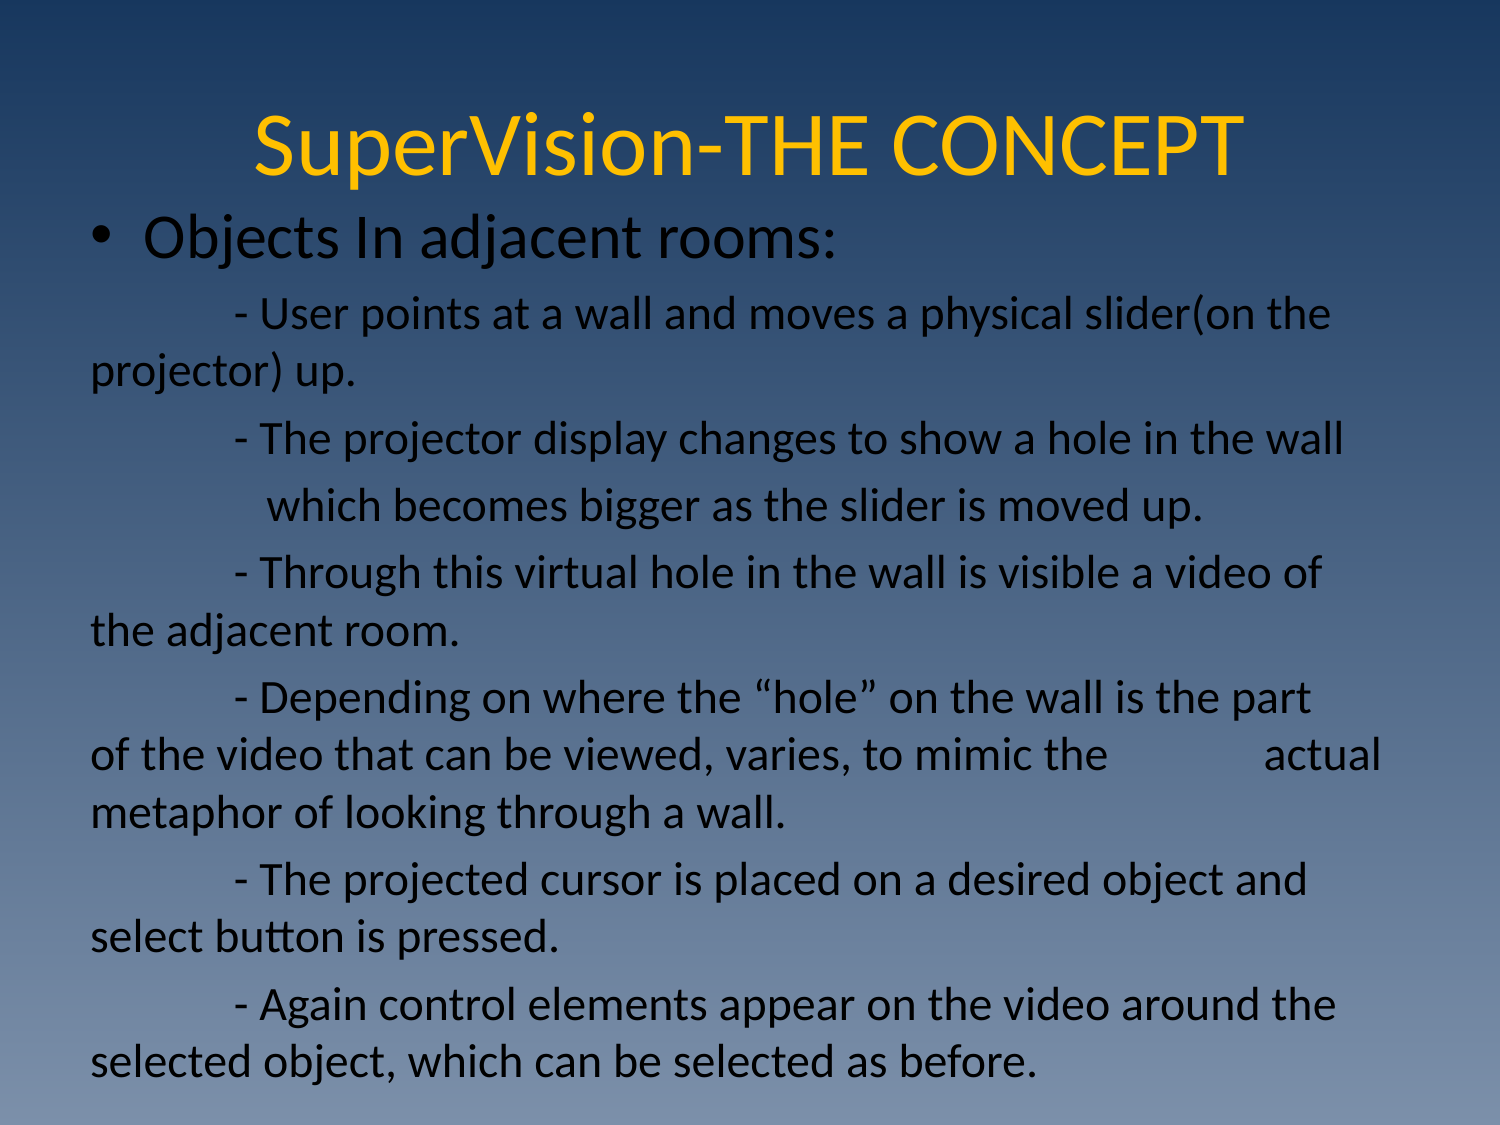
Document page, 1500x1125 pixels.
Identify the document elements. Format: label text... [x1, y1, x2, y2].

title SuperVision-THE CONCEPT [75, 45, 1425, 187]
list Objects In adjacent rooms: - User points at a wall and moves a physical slider(on the projector) up. - The projector display changes to show a hole in the wall which becomes bigger as the slider is moved up. - Through this virtual hole in the wall is visible a video of the adjacent room. - Depending on where the “hole” on the wall is the part of the video that can be viewed, varies, to mimic the actual metaphor of looking through a wall. - The projected cursor is placed on a desired object and select button is pressed. - Again control elements appear on the video around the selected object, which can be selected as before. [75, 187, 1425, 1100]
